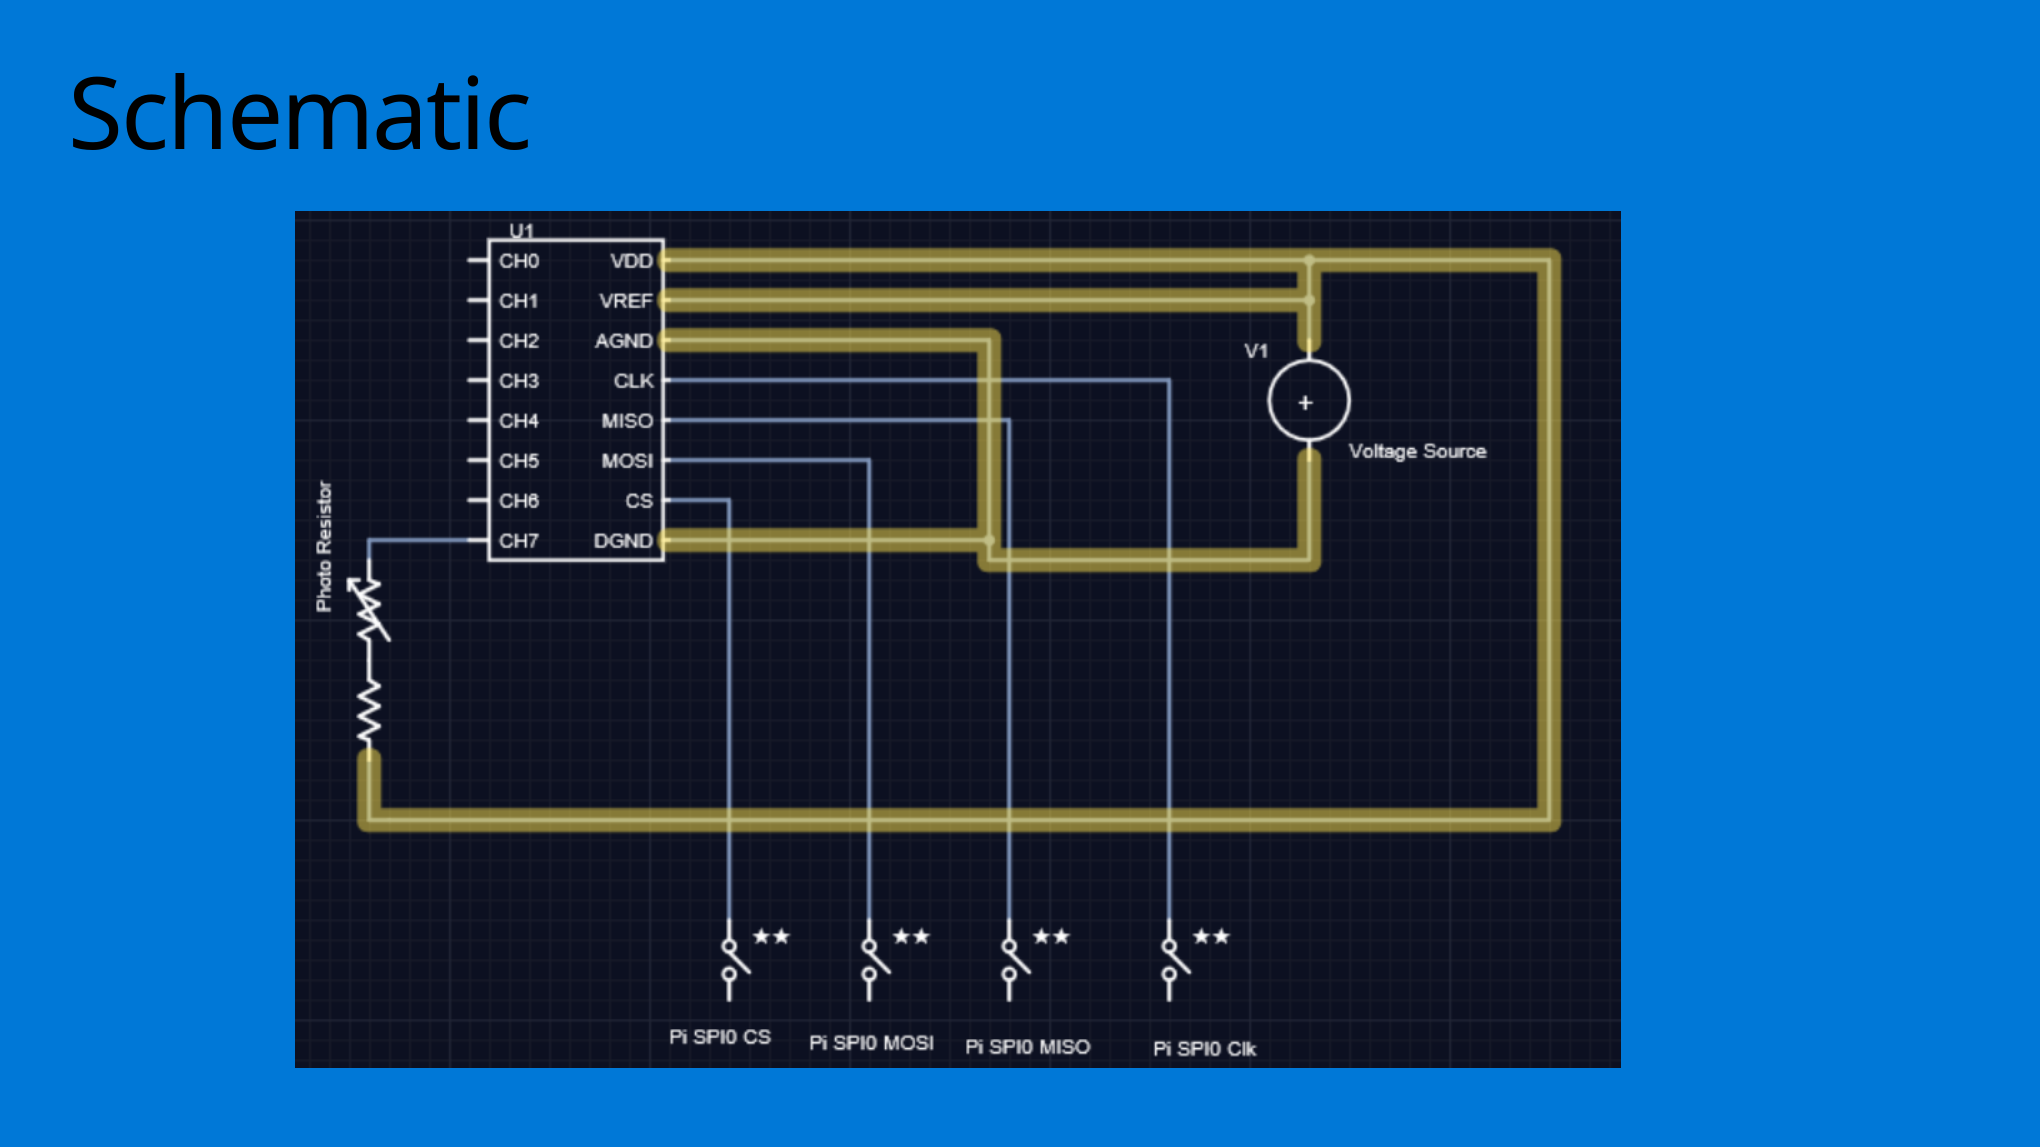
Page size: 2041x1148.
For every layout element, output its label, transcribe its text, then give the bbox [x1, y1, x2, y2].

title Schematic [45, 48, 1996, 199]
picture [294, 210, 1621, 1068]
